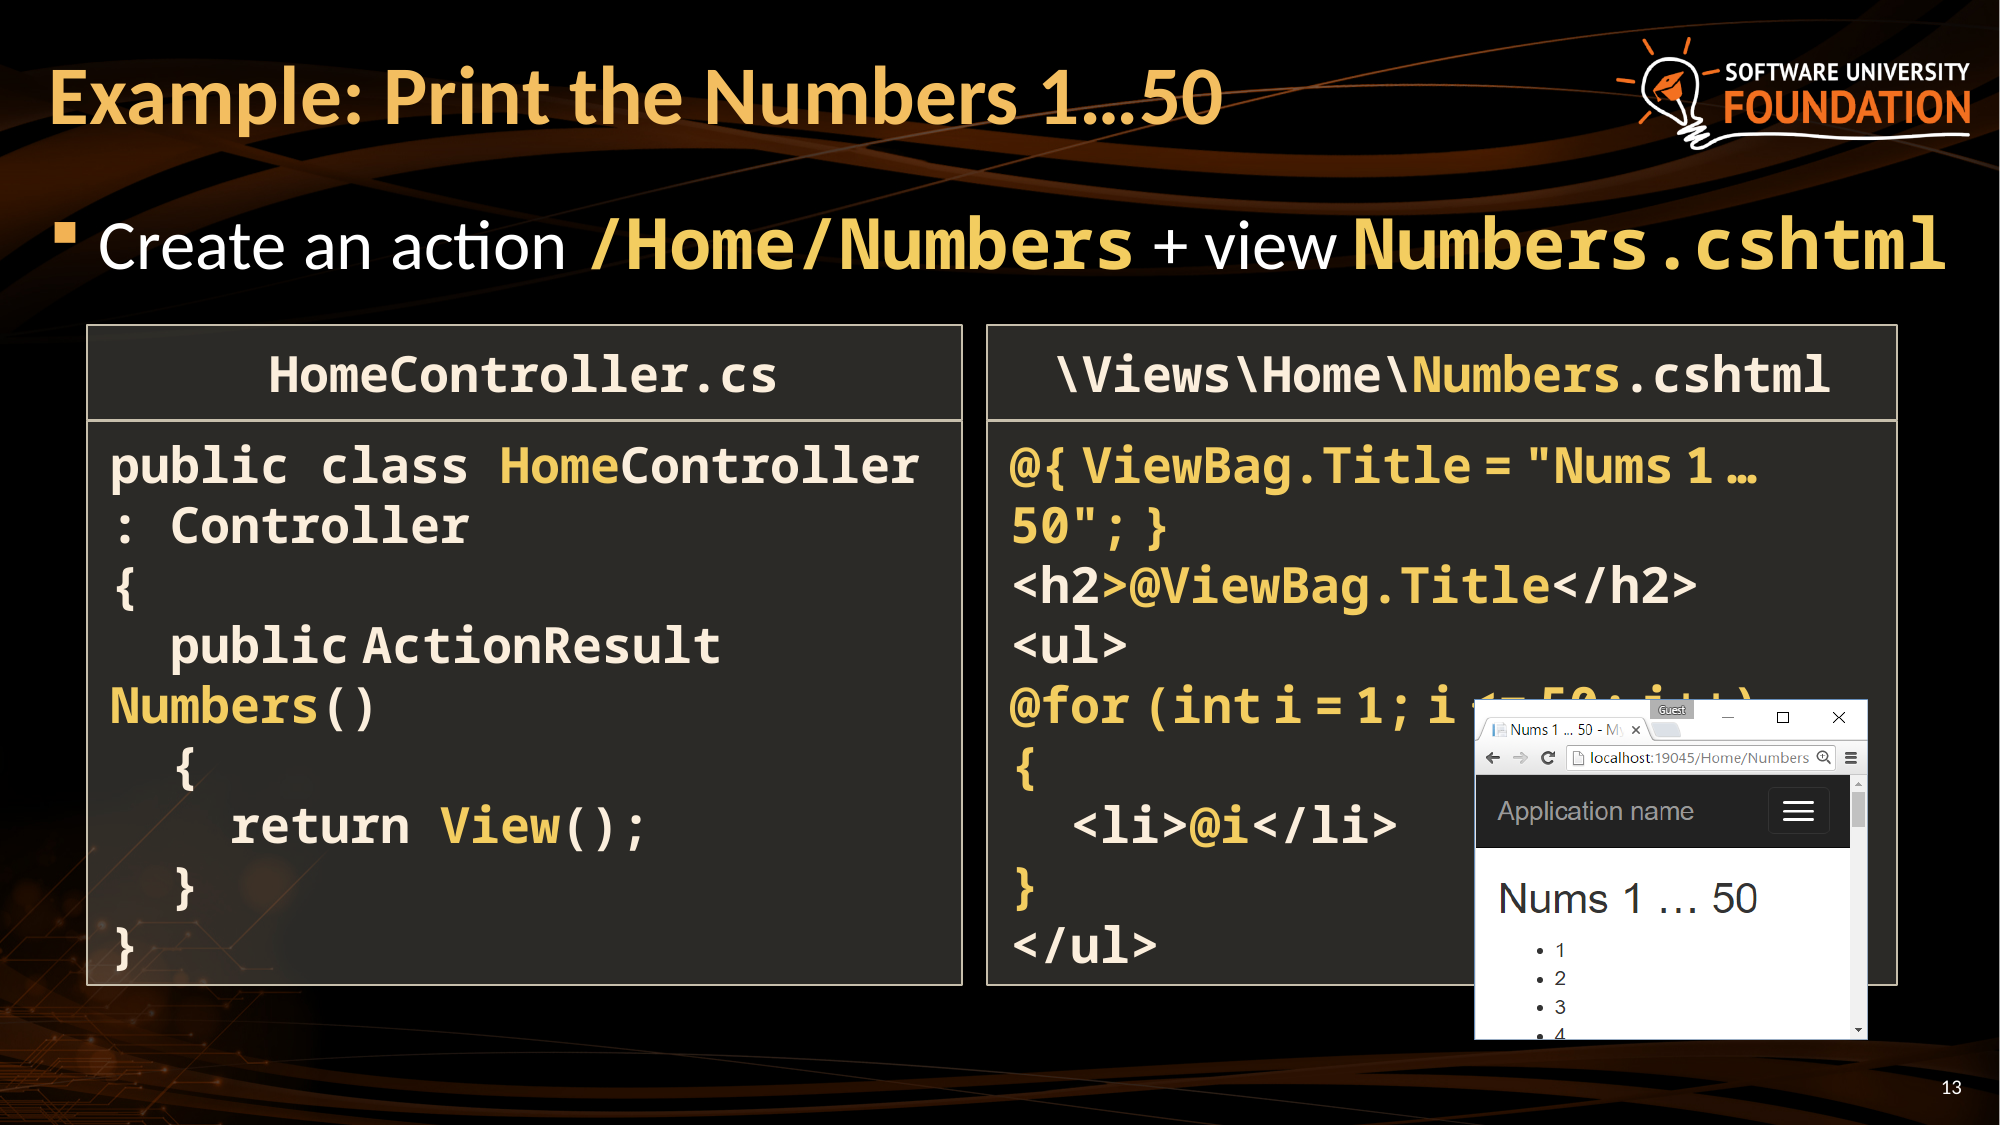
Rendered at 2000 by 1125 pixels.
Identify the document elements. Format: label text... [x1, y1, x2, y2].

title Example: Print the Numbers 1…50 [30, 6, 1602, 189]
picture [0, 0, 2000, 1125]
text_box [87, 324, 963, 930]
list Create an action /Home/Numbers + view Numbers.cshtml [31, 188, 1968, 1103]
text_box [987, 324, 1898, 930]
